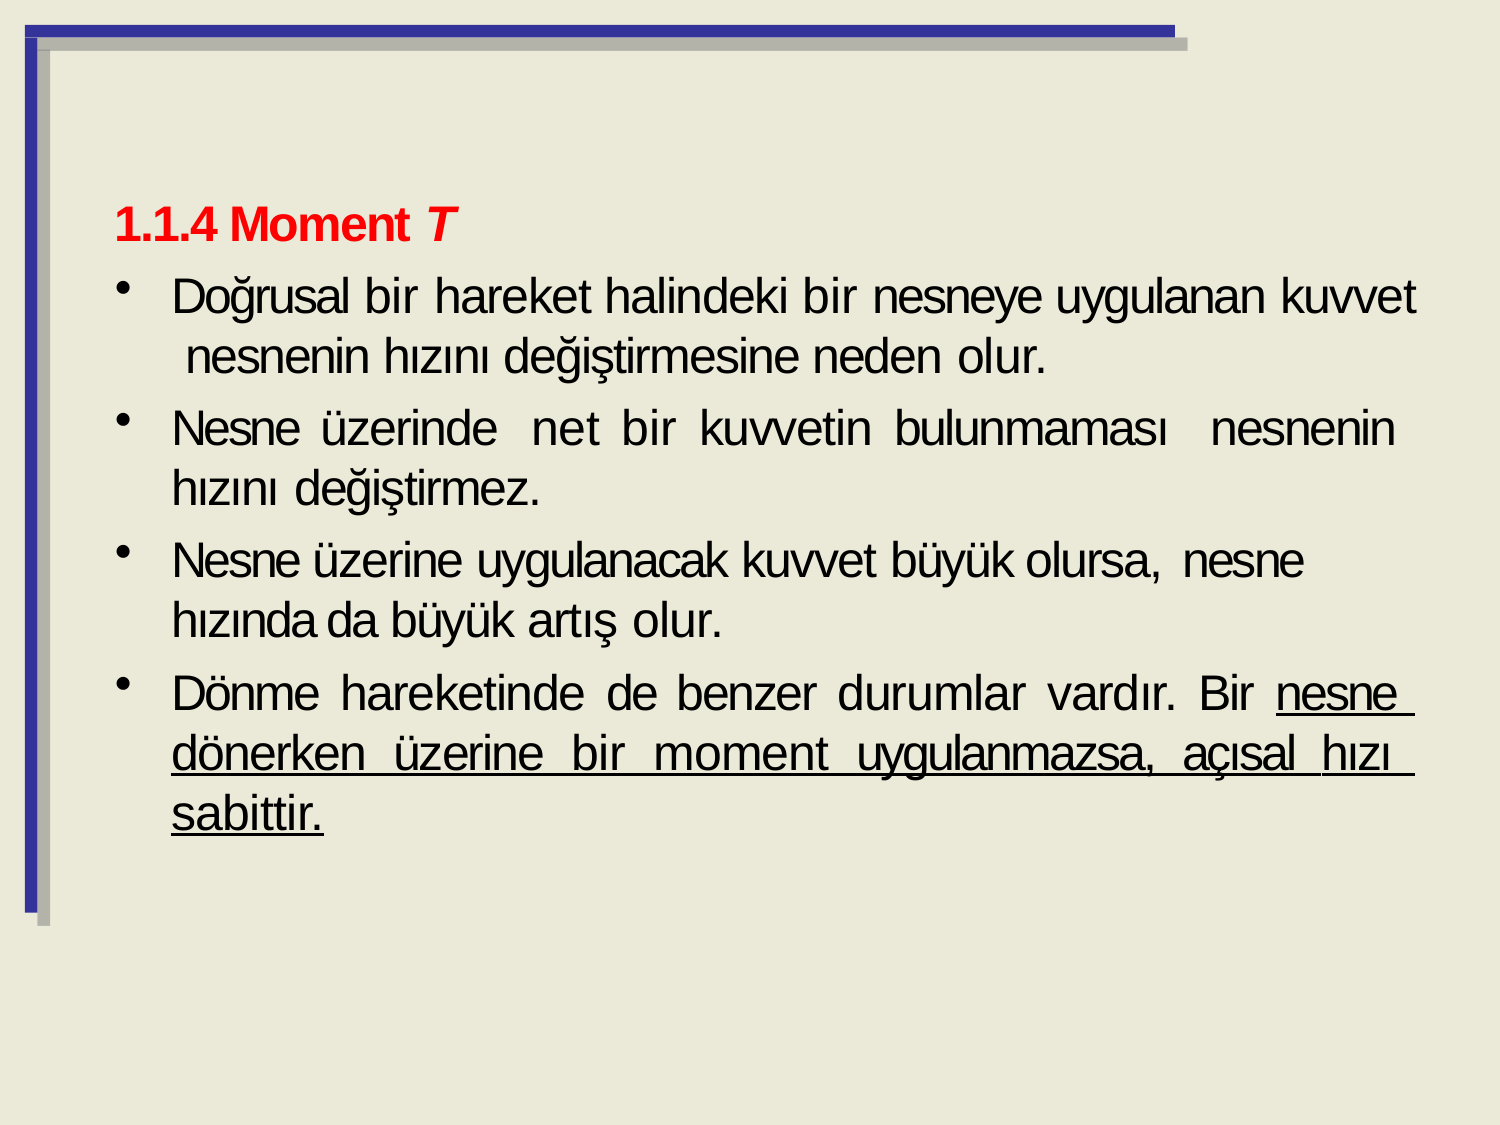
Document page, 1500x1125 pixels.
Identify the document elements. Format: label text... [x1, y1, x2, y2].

text_box 1.1.4 Moment T Doğrusal bir hareket halindeki bir nesneye uygulanan kuvvet nesnenin hızını değiştirmesine neden olur. Nesne üzerinde net bir kuvvetin bulunmaması nesnenin hızını değiştirmez. Nesne üzerine uygulanacak kuvvet büyük olursa, nesne hızında da büyük artış olur. Dönme hareketinde de benzer durumlar vardır. Bir nesne dönerken üzerine bir moment uygulanmazsa, açısal hızı sabittir. [112, 177, 1417, 840]
picture [37, 37, 1188, 926]
